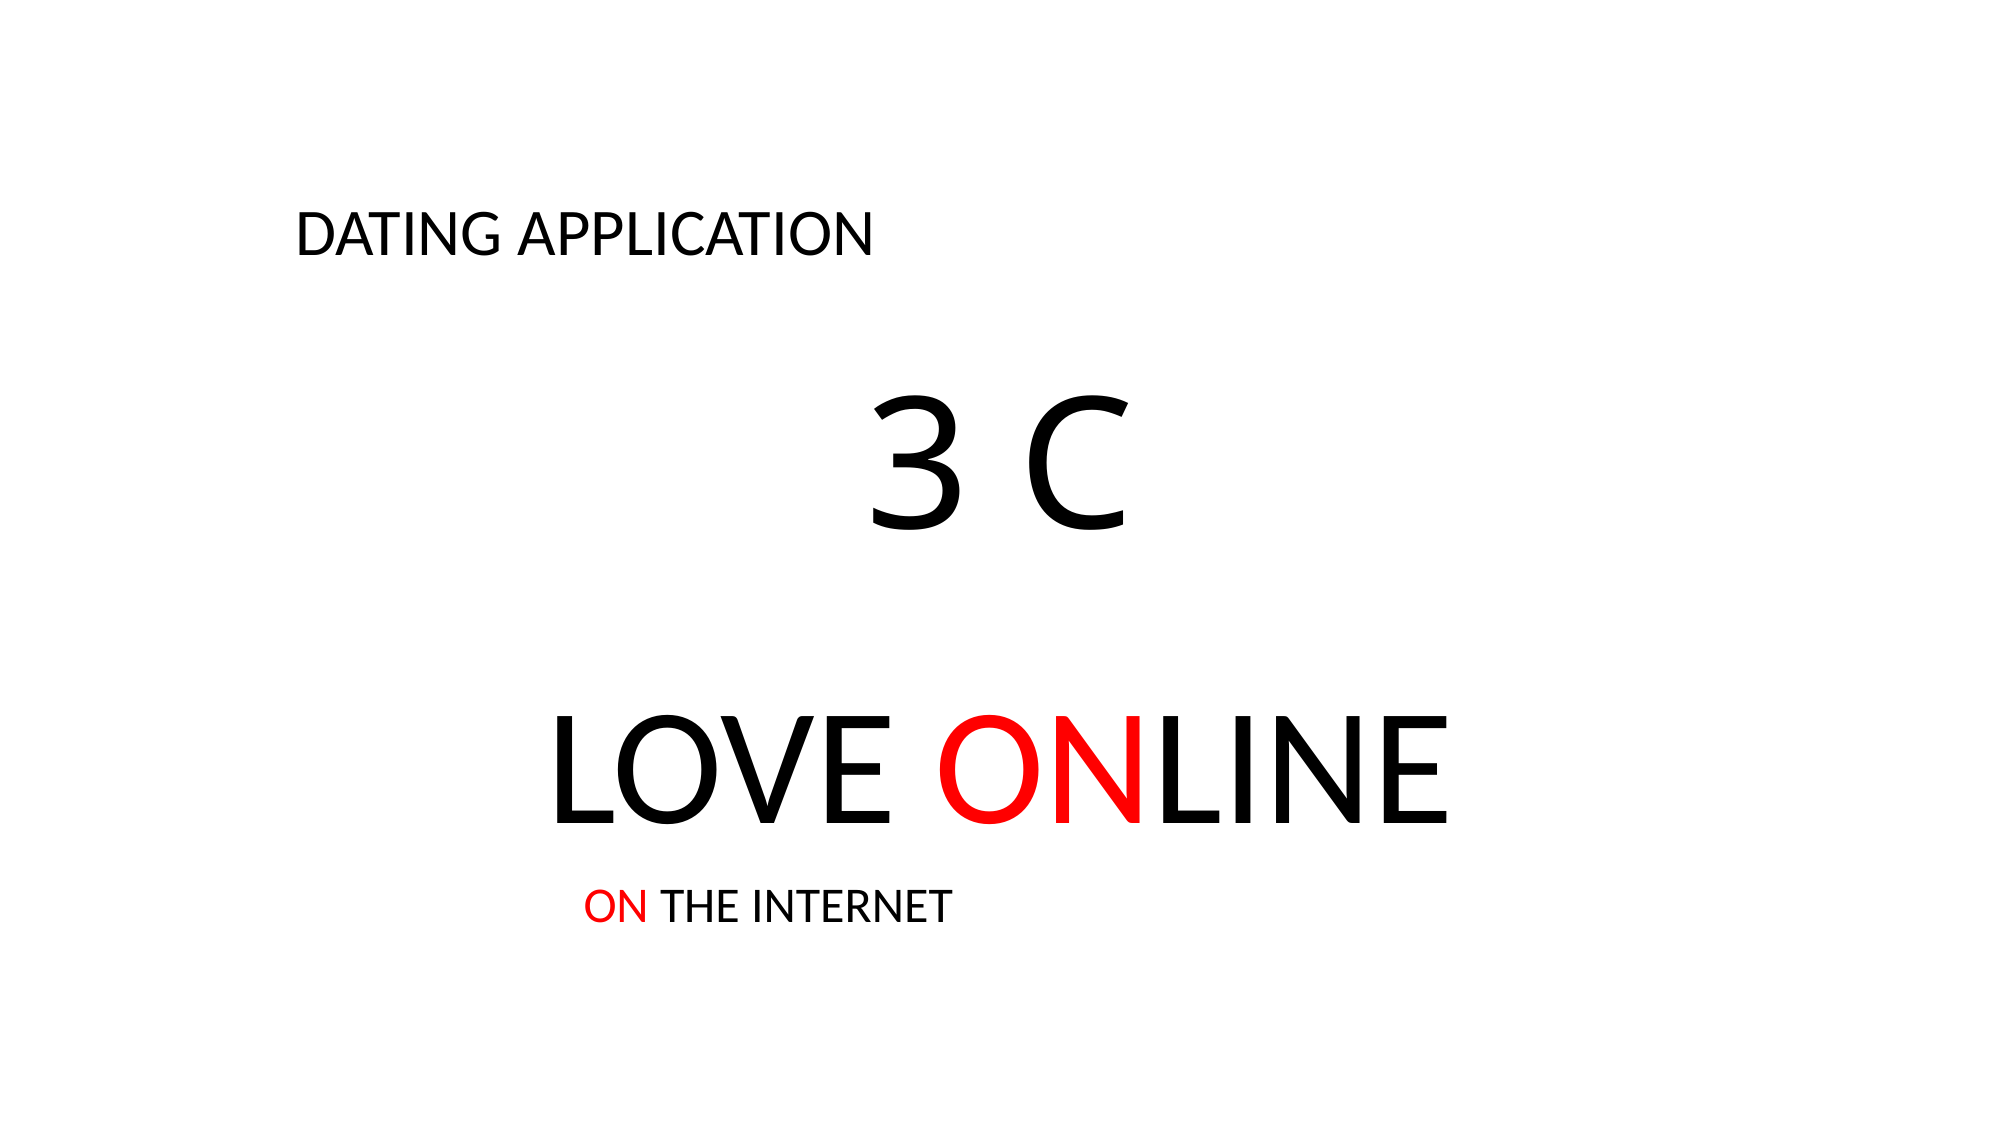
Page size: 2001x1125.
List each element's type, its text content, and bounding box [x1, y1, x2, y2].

text_box DATING APPLICATION [280, 181, 1323, 276]
title 3 C [249, 184, 1750, 576]
subtitle LOVE ONLINE [249, 590, 1750, 863]
text_box ON THE INTERNET [568, 864, 1310, 940]
